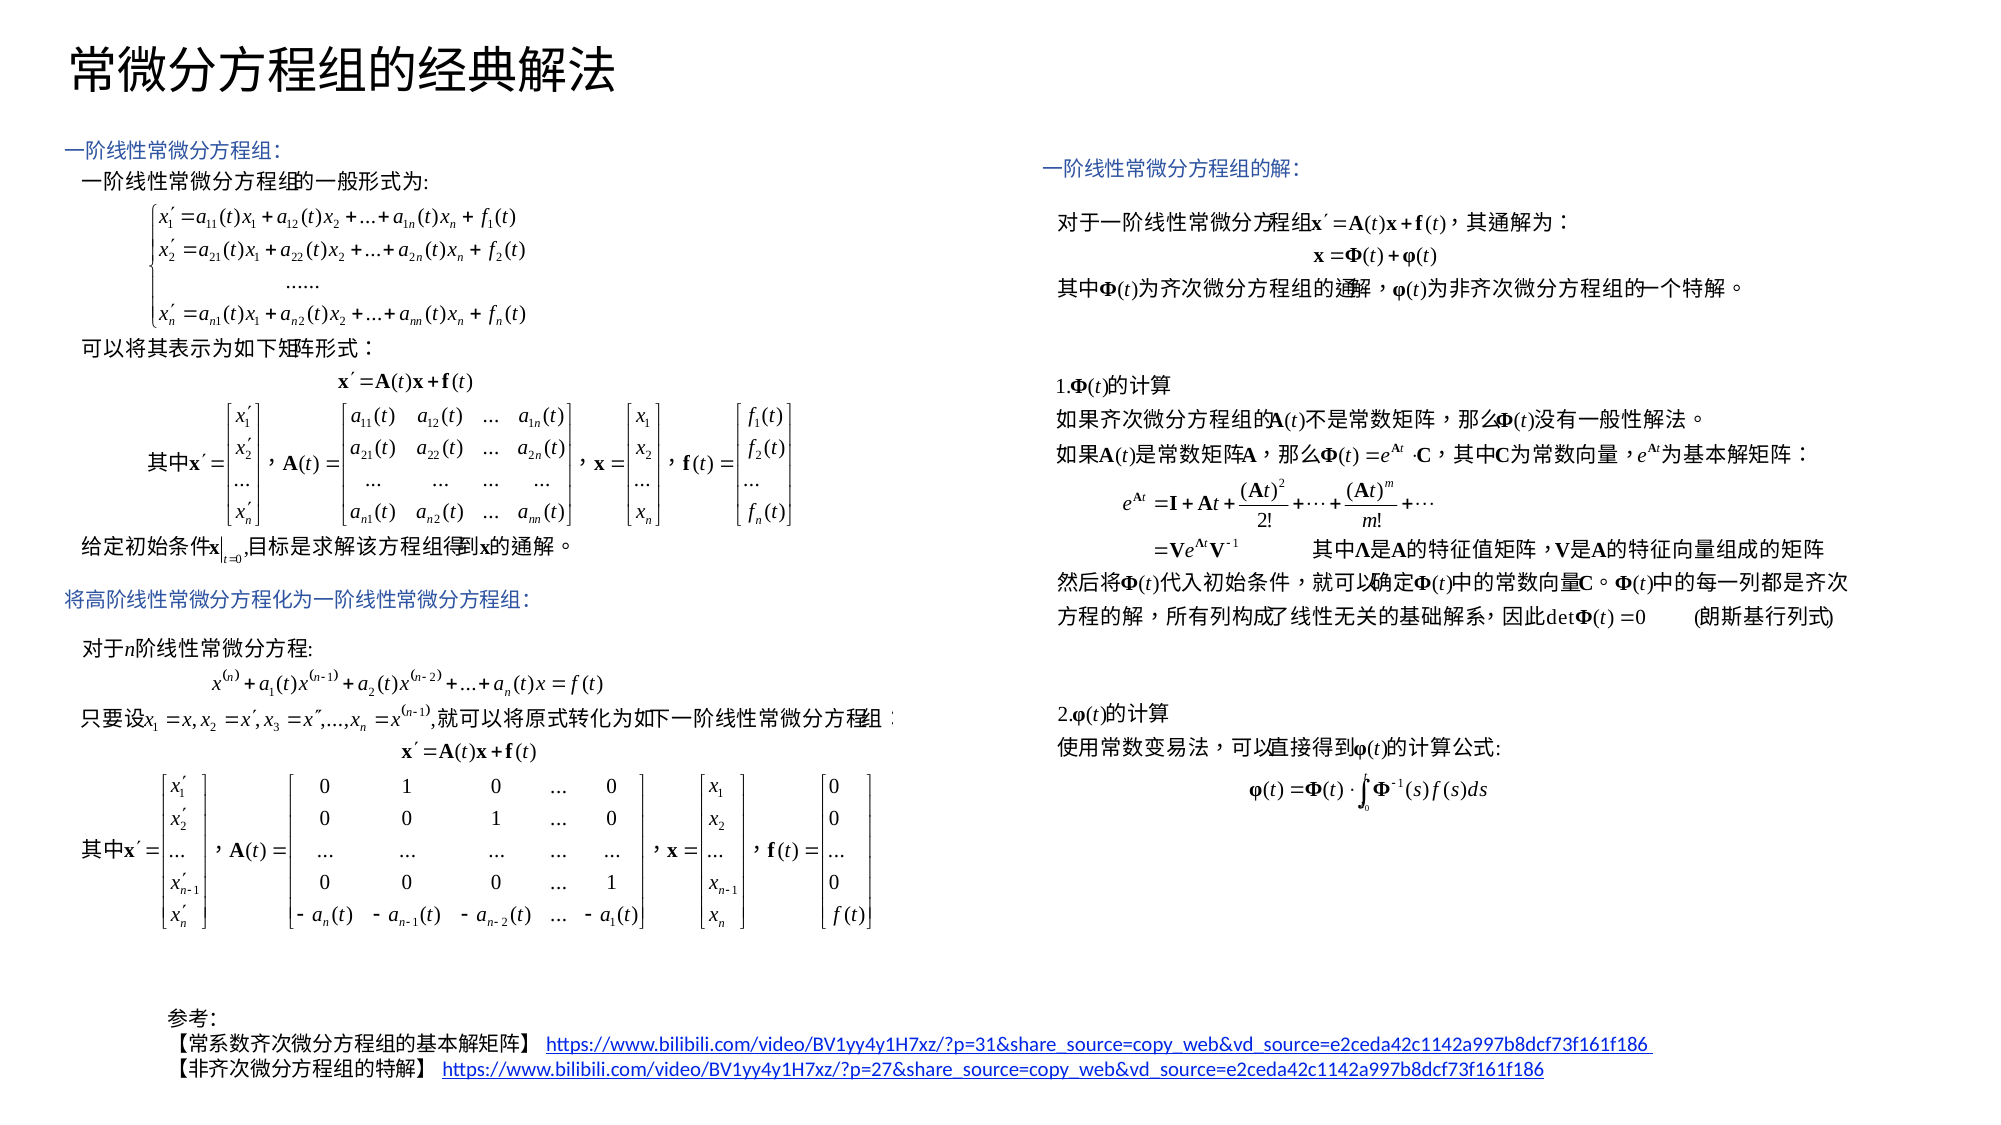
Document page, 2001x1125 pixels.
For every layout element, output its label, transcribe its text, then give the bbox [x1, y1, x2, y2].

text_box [1053, 208, 1848, 816]
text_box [78, 166, 893, 935]
text_box 一阶线性常微分方程组： 将高阶线性常微分方程化为一阶线性常微分方程组： [49, 117, 546, 620]
text_box 参考： 【常系数齐次微分方程组的基本解矩阵】https://www.bilibili.com/video/BV1yy4y1H7xz/?p=31&share_source=copy_web&vd_source=e2ceda42c1142a997b8dcf73f161f186 【非齐次微分方程组的特解】https://www.bilibili.com/video/BV1yy4y1H7xz/?p=27&share_source=copy_web&vd_source=e2ceda42c1142a997b8dcf73f161f186 [152, 998, 1762, 1088]
text_box 常微分方程组的经典解法 [52, 31, 684, 107]
text_box 一阶线性常微分方程组的解： [1027, 136, 1524, 189]
